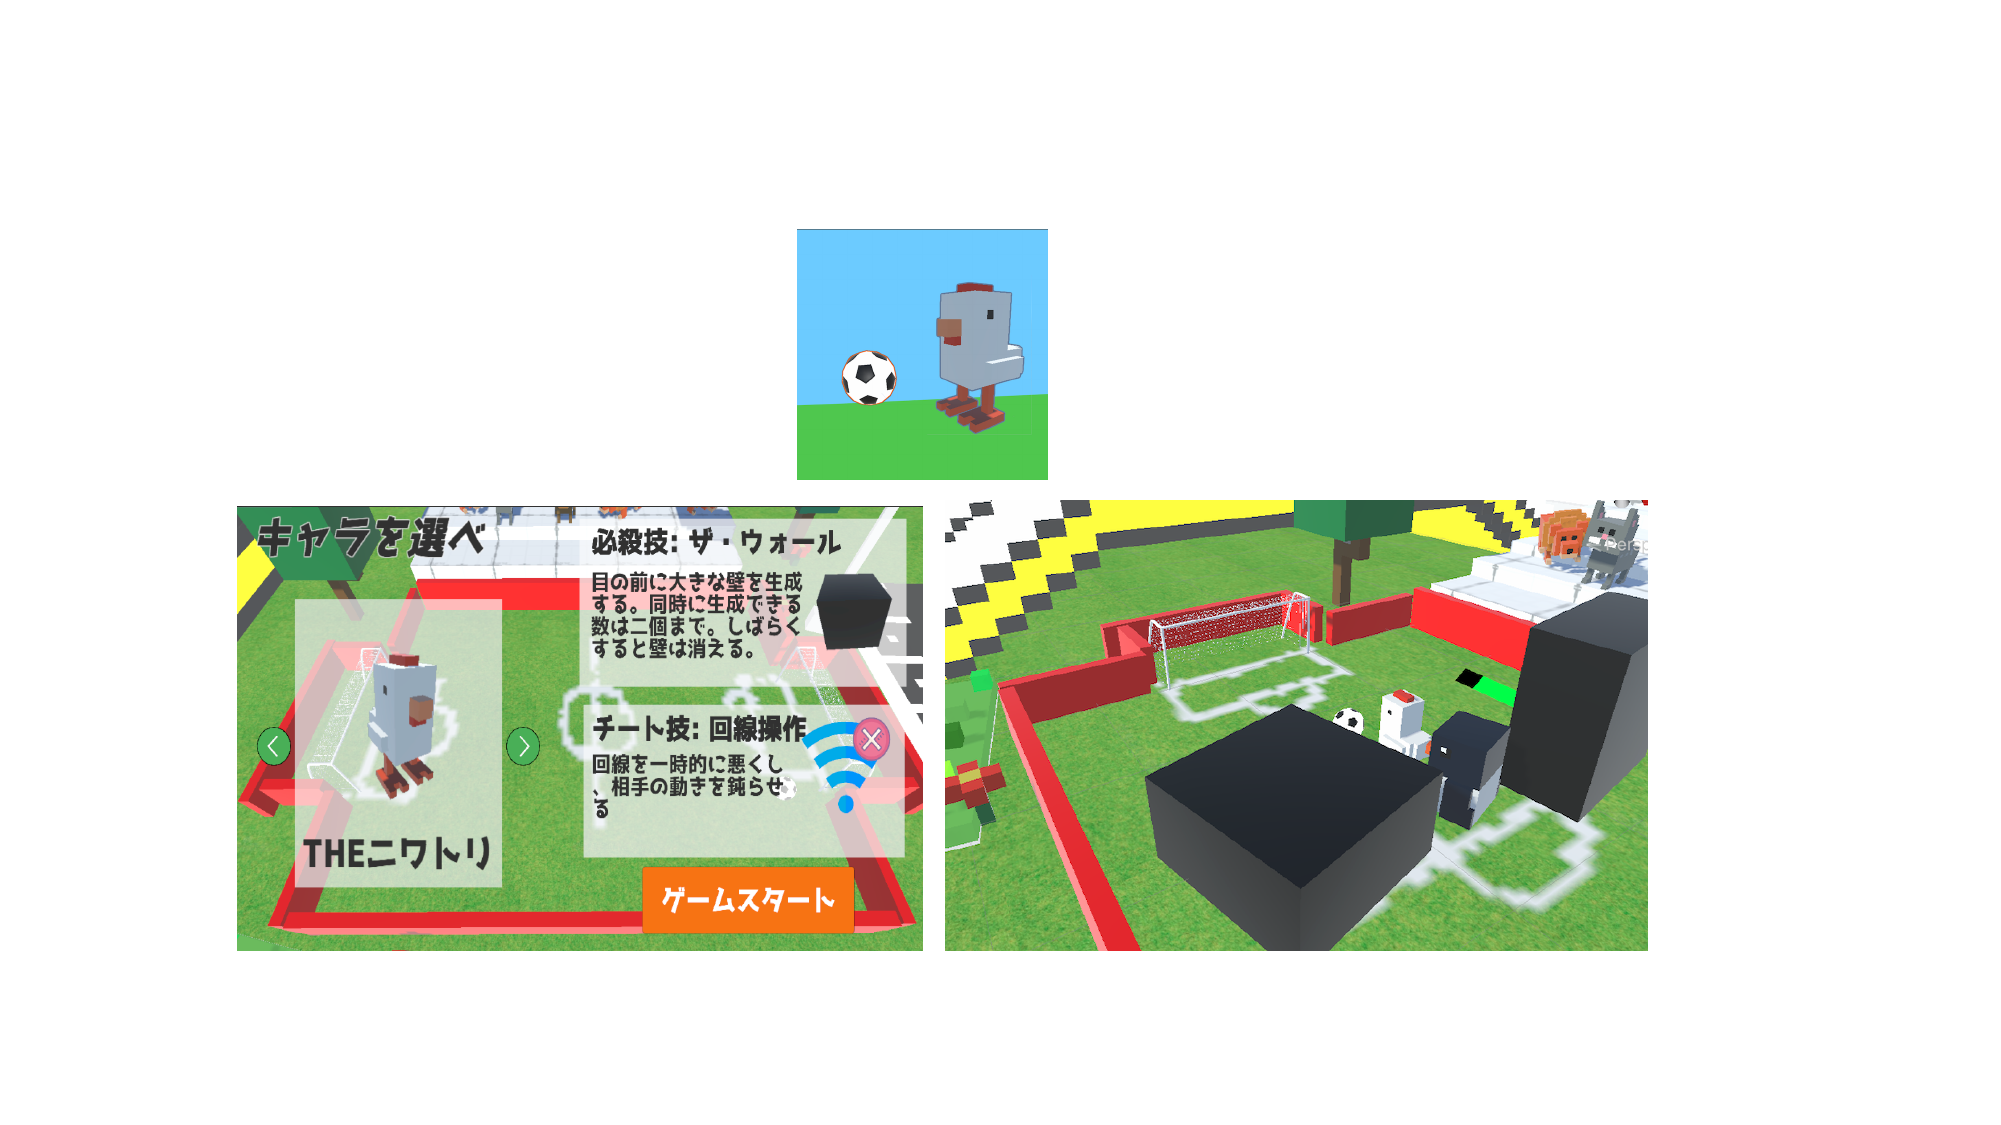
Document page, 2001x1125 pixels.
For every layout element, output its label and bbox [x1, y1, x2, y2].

picture [237, 506, 923, 951]
picture [797, 229, 1048, 480]
picture [945, 500, 1648, 951]
